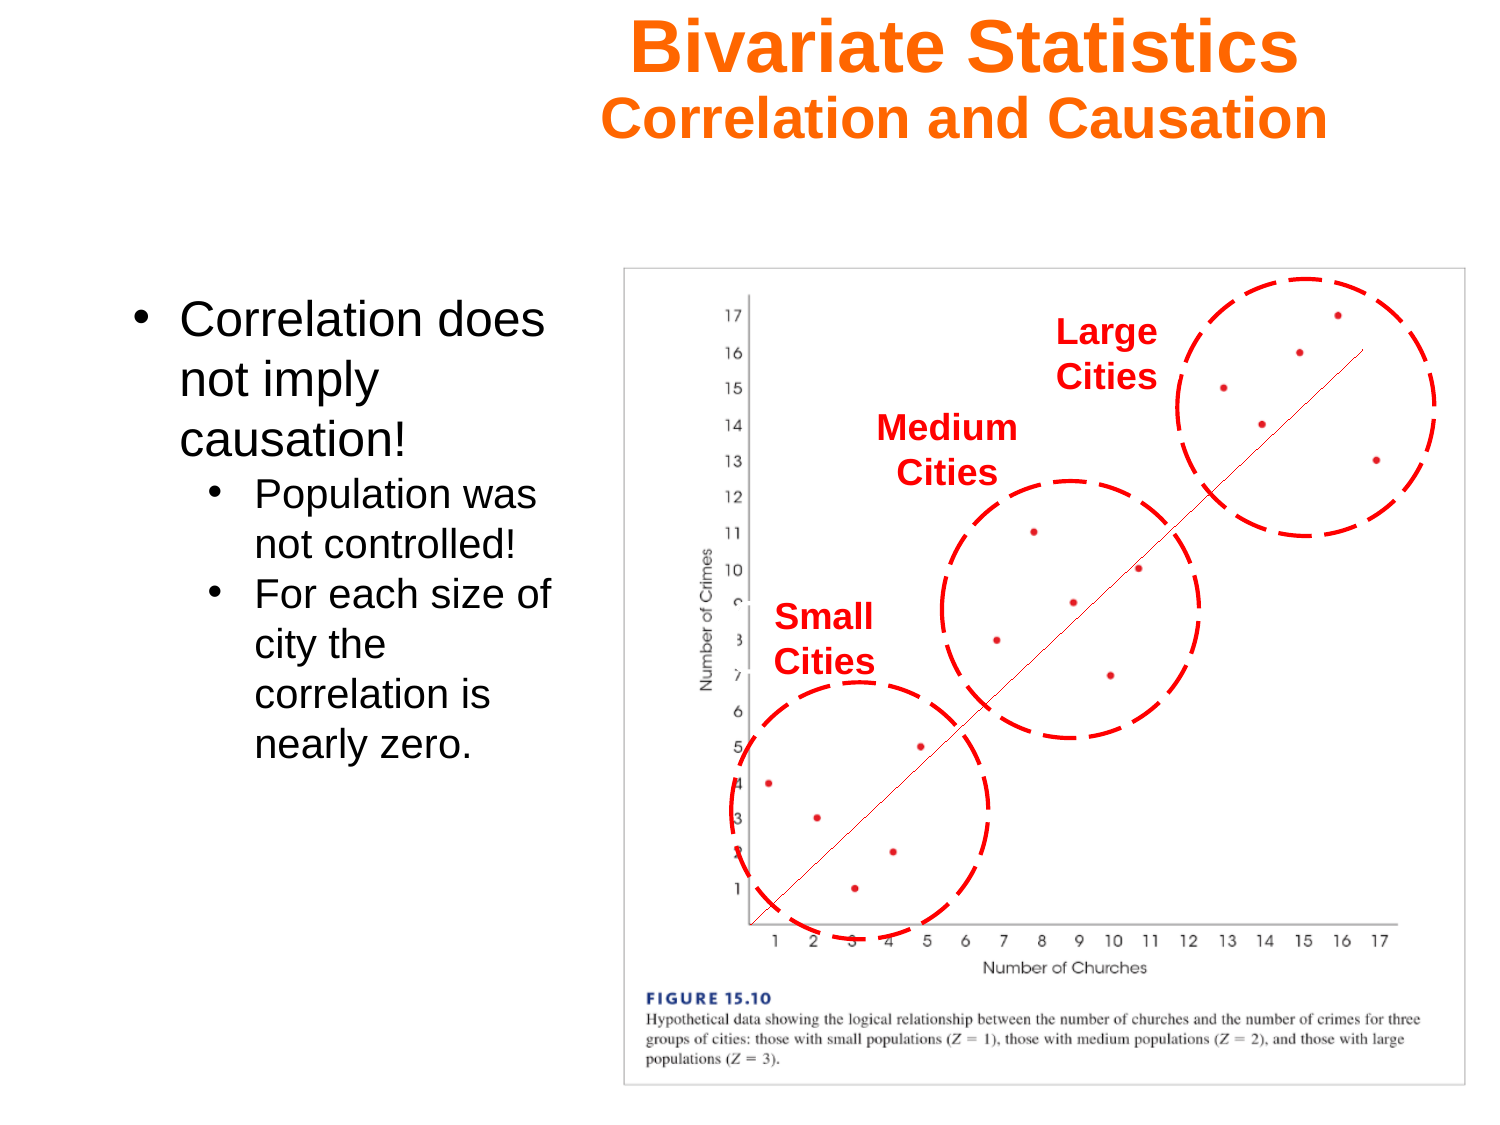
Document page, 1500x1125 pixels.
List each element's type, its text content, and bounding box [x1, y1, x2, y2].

picture [612, 262, 1476, 1094]
title Bivariate Statistics Correlation and Causation [532, 0, 1398, 188]
text_box Correlation does not imply causation! Population was not controlled! For each size of city the correlation is nearly zero. [117, 278, 588, 854]
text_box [730, 278, 1435, 940]
